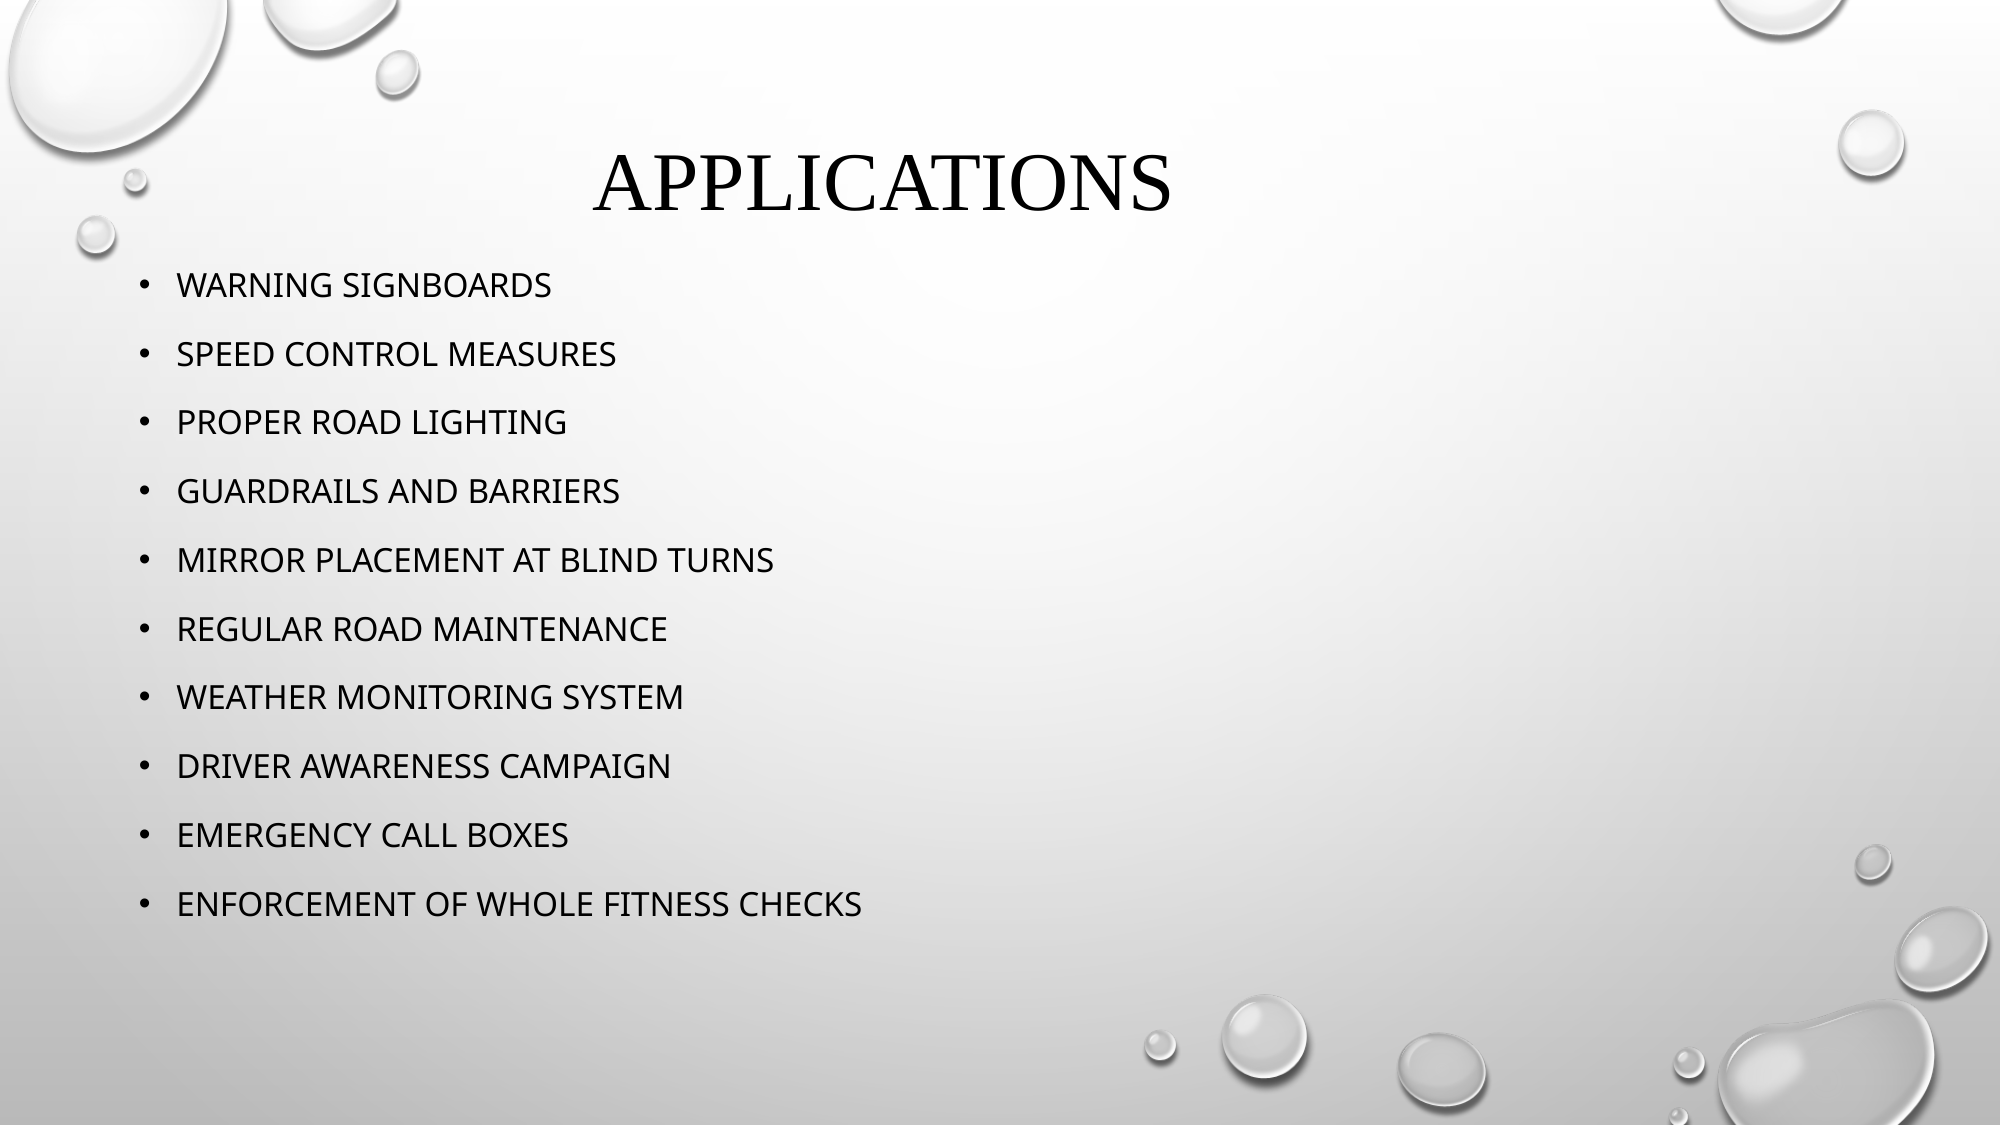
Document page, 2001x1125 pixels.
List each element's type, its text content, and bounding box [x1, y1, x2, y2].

picture [0, 0, 2000, 1125]
title applications [33, 52, 1734, 315]
list Warning Signboards Speed control measures Proper road lighting Guardrails and barriers Mirror placement at blind turns Regular road maintenance Weather monitoring system Driver awareness campaign Emergency call boxes Enforcement of whole fitness checks [123, 248, 1824, 811]
